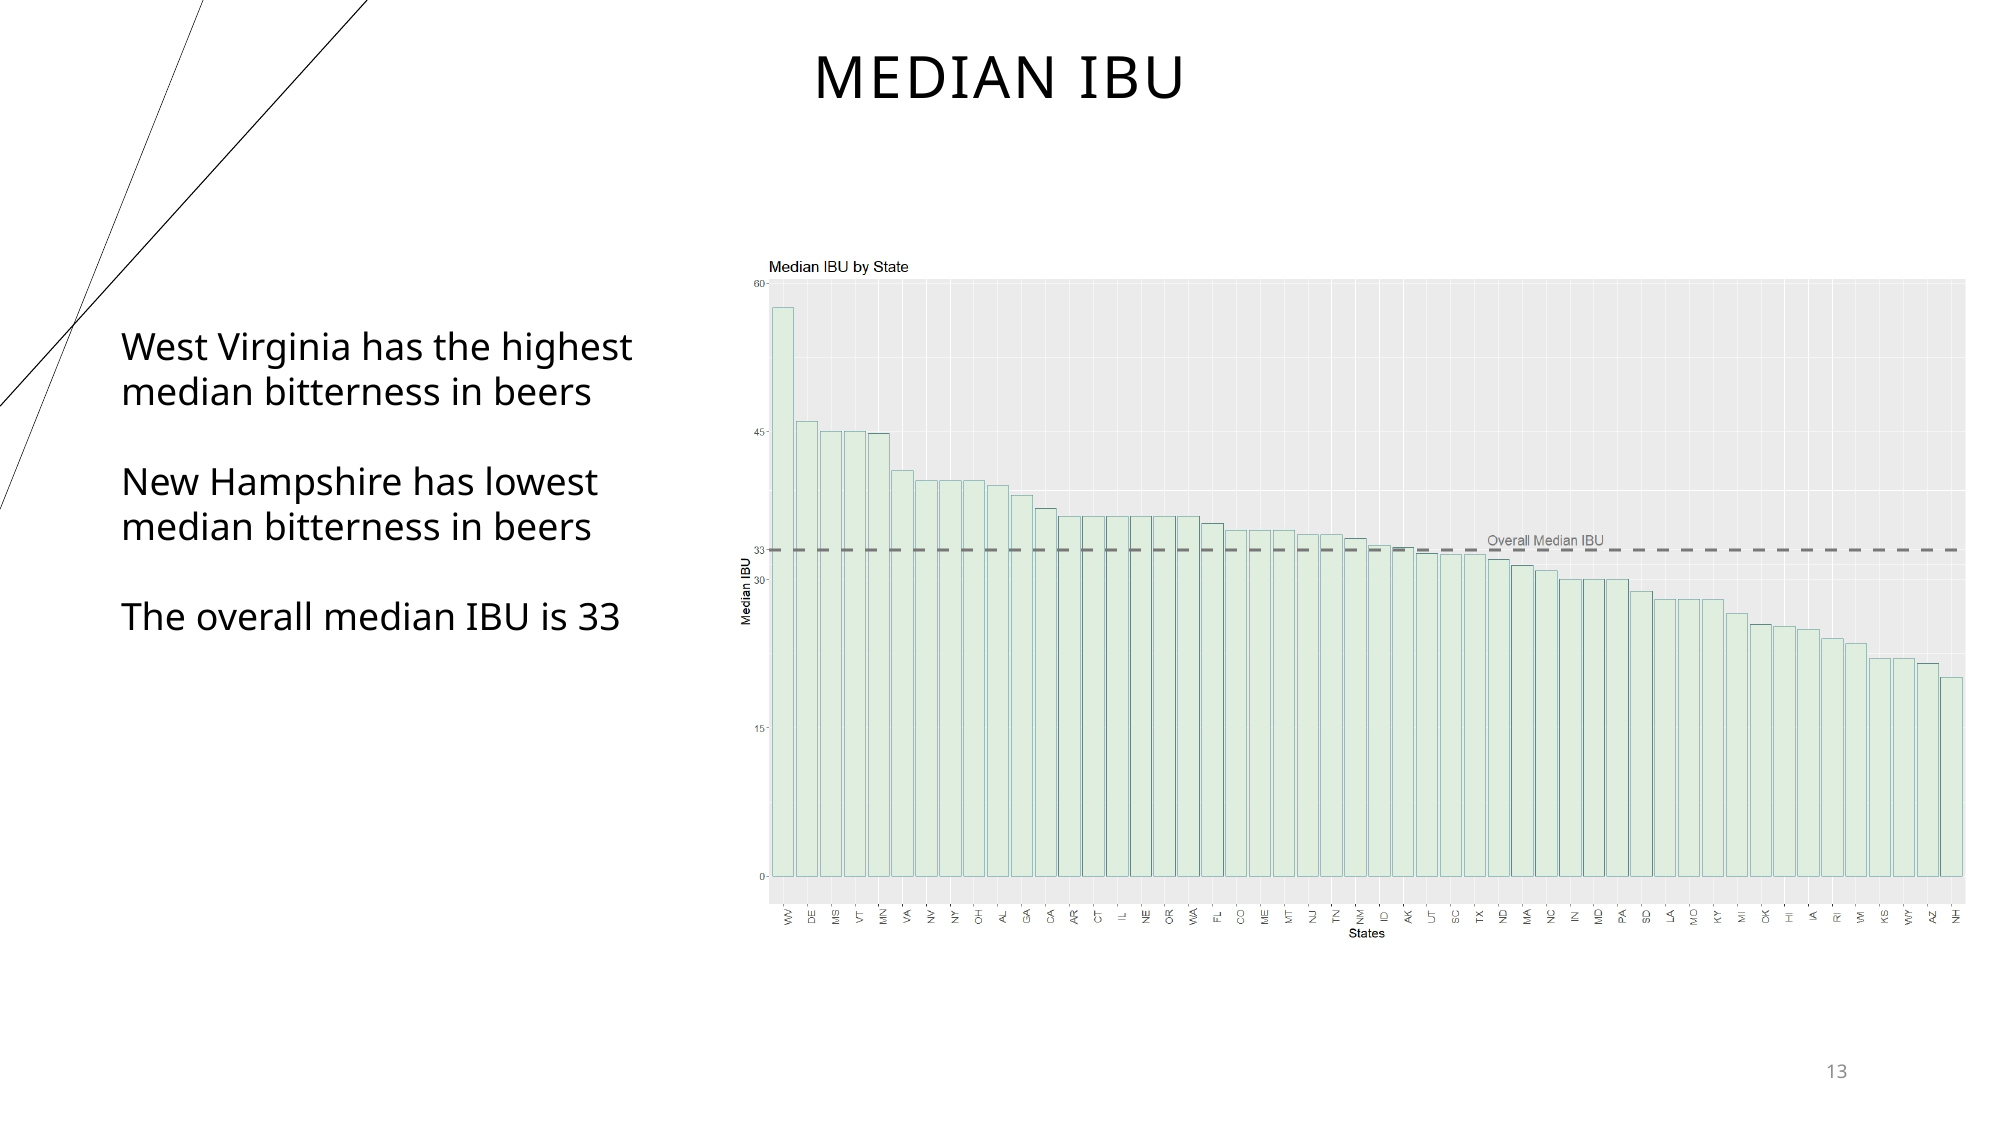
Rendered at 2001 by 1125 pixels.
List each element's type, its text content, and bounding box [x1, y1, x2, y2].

slide_number 13 [1412, 1042, 1863, 1103]
title Median IBU [309, 12, 1691, 148]
text_box West Virginia has the highest median bitterness in beers New Hampshire has lowest median bitterness in beers The overall median IBU is 33 [106, 315, 713, 645]
picture [735, 255, 1970, 944]
